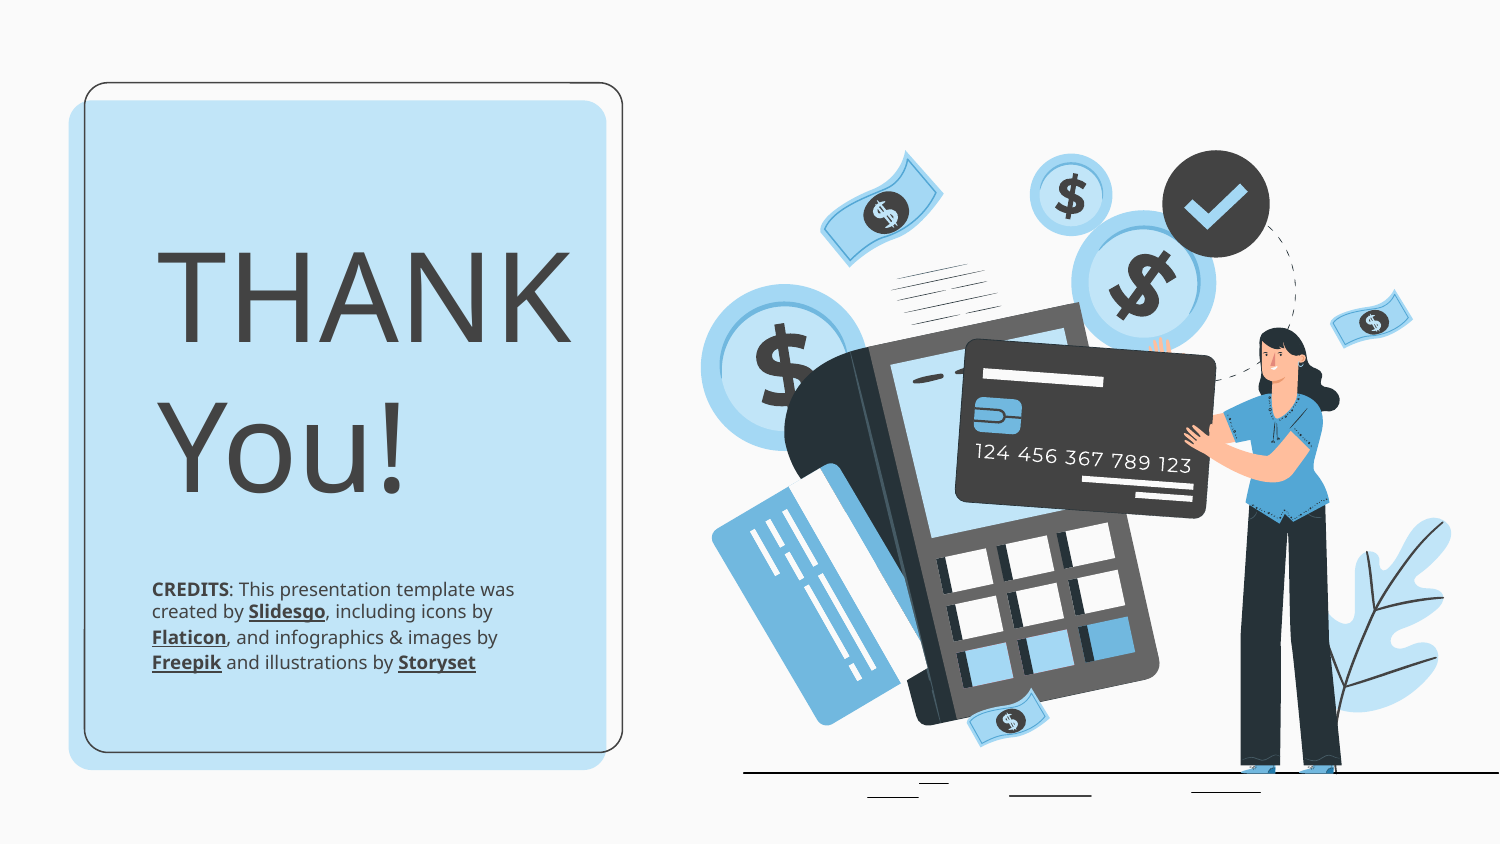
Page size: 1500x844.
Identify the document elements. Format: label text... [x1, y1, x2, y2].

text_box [966, 682, 1050, 753]
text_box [725, 468, 911, 725]
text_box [743, 772, 1499, 798]
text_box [1347, 284, 1413, 355]
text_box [816, 149, 945, 249]
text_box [694, 283, 791, 452]
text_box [796, 250, 949, 715]
title THANK You! [142, 135, 676, 533]
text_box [1347, 517, 1453, 771]
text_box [954, 149, 1342, 775]
